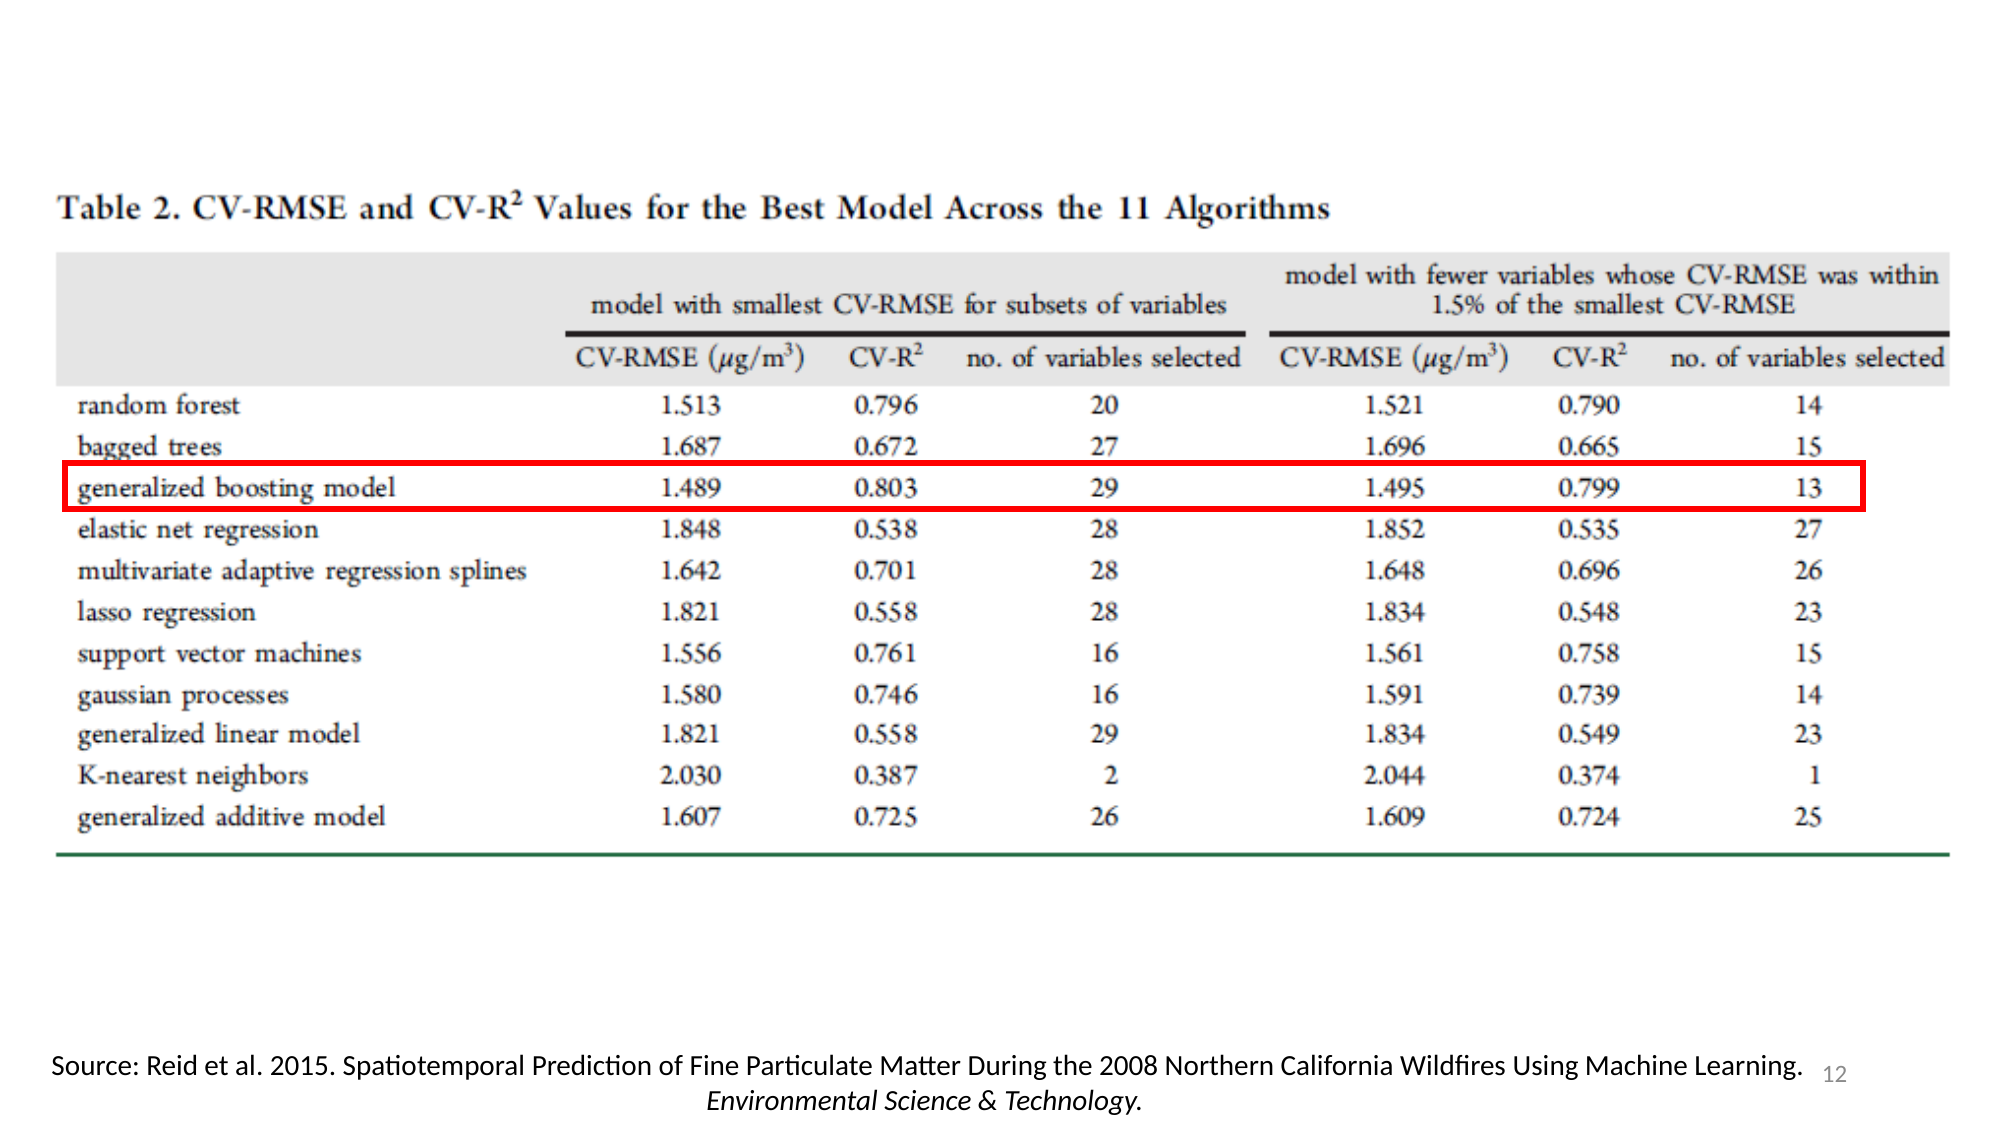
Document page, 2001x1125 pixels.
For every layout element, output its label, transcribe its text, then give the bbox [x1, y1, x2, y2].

text_box Source: Reid et al. 2015. Spatiotemporal Prediction of Fine Particulate Matter During the 2008 Northern California Wildfires Using Machine Learning. Environmental Science & Technology. [0, 1039, 1879, 1124]
picture [31, 172, 1960, 867]
